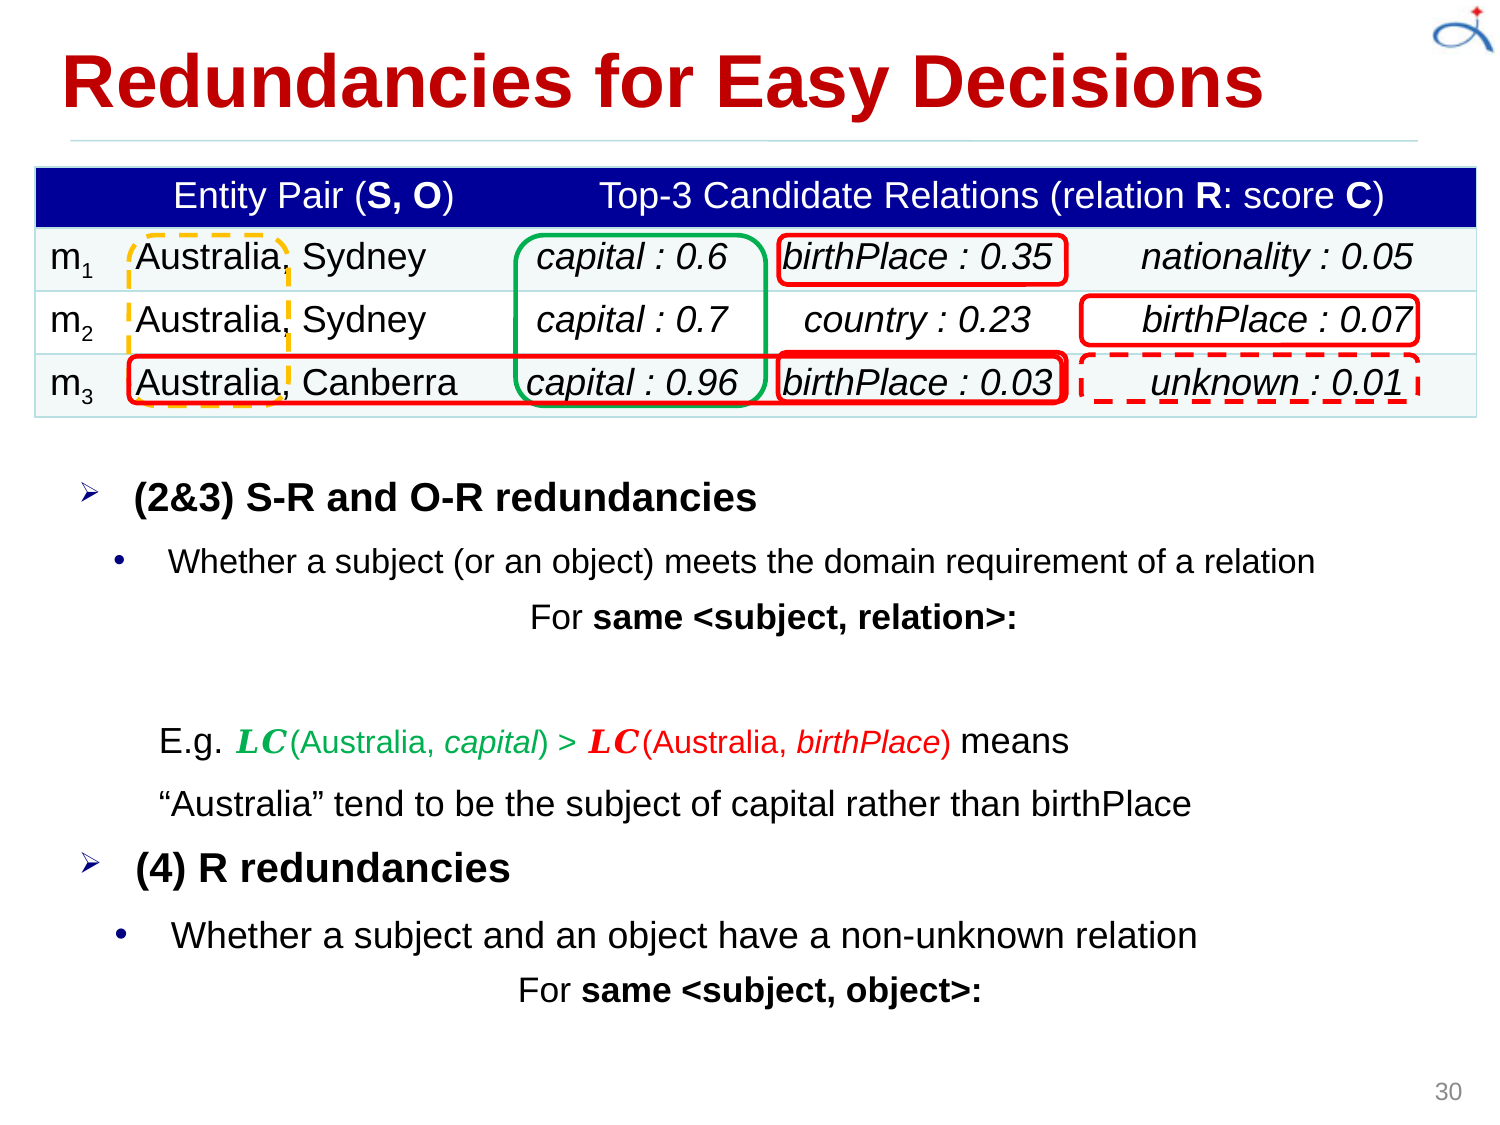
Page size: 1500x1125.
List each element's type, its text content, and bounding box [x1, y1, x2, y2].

table_cell Australia, Sydney [120, 292, 128, 353]
table_cell country : 0.23 [768, 292, 1078, 353]
text_box (4) R redundancies Whether a subject and an object have a non-unknown relation [58, 838, 1412, 967]
table_cell birthPlace : 0.07 [1078, 292, 1476, 353]
text_box (2&3) S-R and O-R redundancies Whether a subject (or an object) meets the domain requirement of a relation E.g. 𝑳𝑪(Australia, capital) > 𝑳𝑪(Australia, birthPlace) means “Australia” tend to be the subject of capital rather than birthPlace [58, 469, 1412, 832]
text_box [126, 354, 1064, 406]
table_cell birthPlace : 0.03 [757, 355, 1078, 416]
table_cell unknown : 0.01 [1078, 355, 1476, 416]
table_cell Australia, Canberra [120, 355, 507, 416]
title Redundancies for Easy Decisions [46, 11, 1419, 143]
table_cell capital : 0.6 [507, 229, 757, 290]
table_cell birthPlace : 0.35 [757, 229, 1078, 290]
table_header Entity Pair (S, O) [120, 168, 507, 227]
table_cell Australia, Sydney [289, 292, 507, 353]
table_header [36, 168, 120, 227]
table_cell m1 [36, 229, 120, 290]
table_cell capital : 0.7 [507, 292, 513, 353]
table_cell Australia, Sydney [120, 229, 507, 290]
table_cell m2 [36, 292, 120, 353]
table_cell capital : 0.96 [507, 406, 757, 416]
text_box [776, 233, 1069, 287]
table_cell m3 [36, 355, 120, 416]
picture [1432, 5, 1495, 55]
text_box [1079, 293, 1421, 348]
slide_number 30 [1140, 1055, 1478, 1125]
table_header Top-3 Candidate Relations (relation R: score C) [507, 168, 1476, 227]
text_box [778, 350, 1069, 404]
text_box [1079, 352, 1421, 404]
table_cell nationality : 0.05 [1078, 229, 1476, 290]
text_box [513, 233, 768, 354]
text_box [126, 233, 291, 358]
